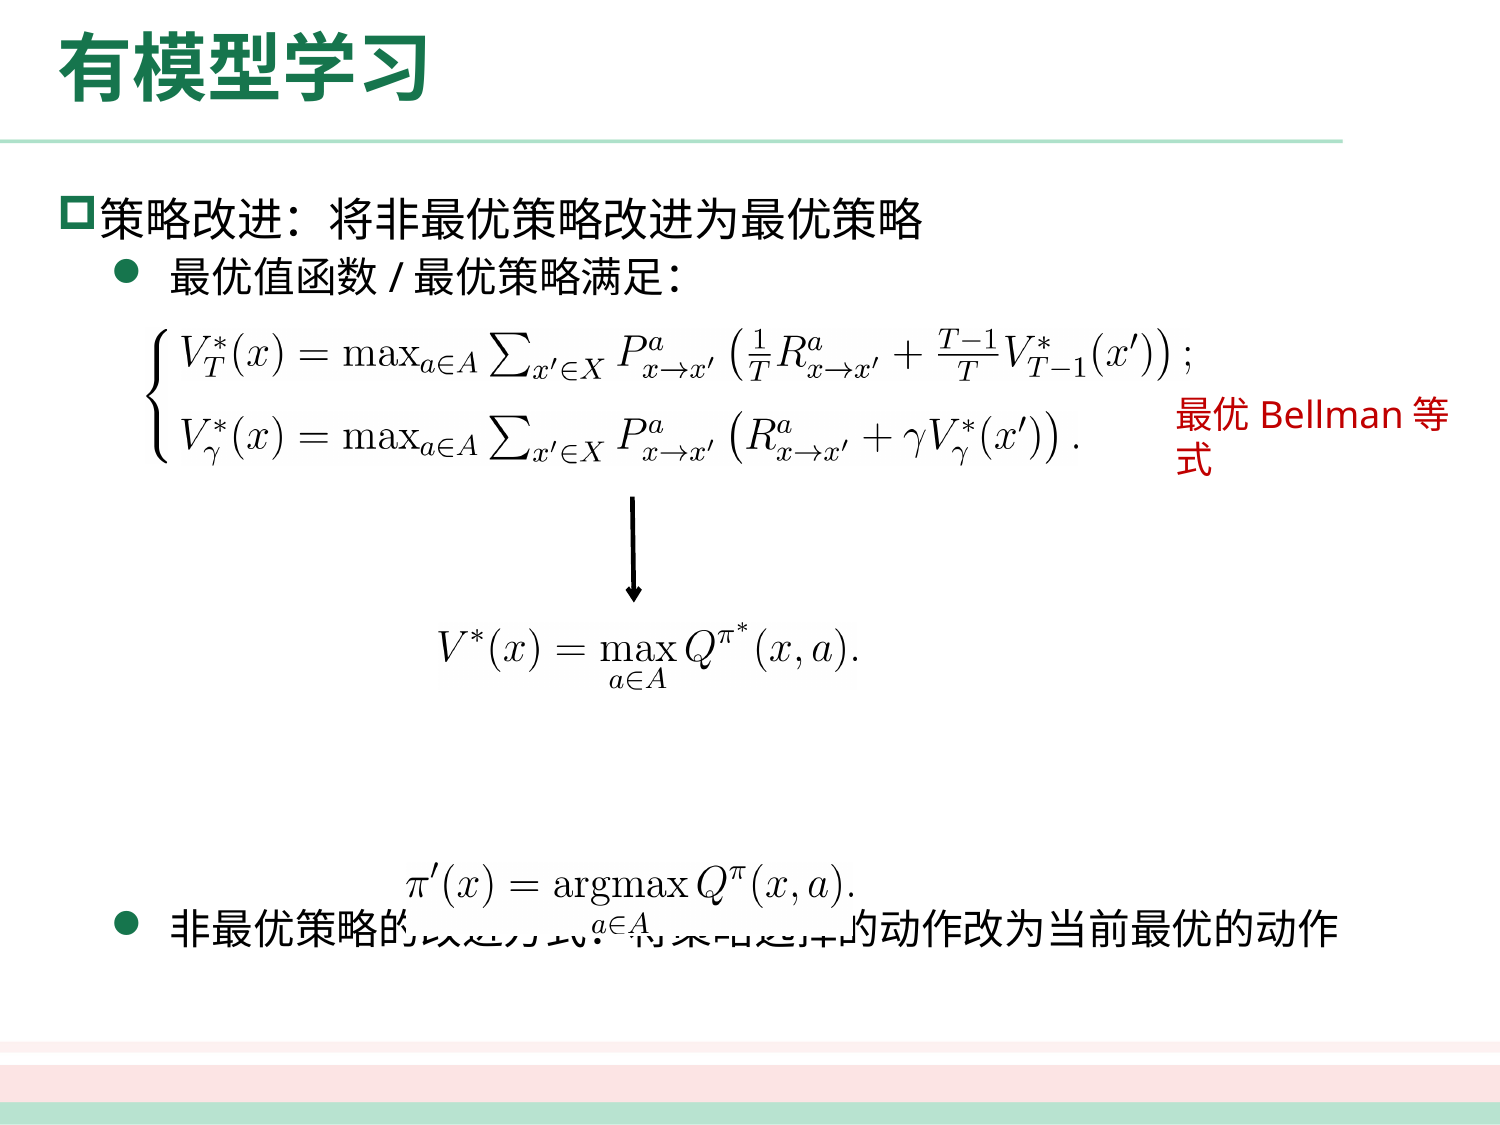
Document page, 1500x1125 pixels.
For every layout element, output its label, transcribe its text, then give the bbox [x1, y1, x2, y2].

title 有模型学习 [42, 7, 1337, 136]
picture [0, 0, 1500, 1125]
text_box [436, 618, 859, 694]
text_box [179, 407, 1080, 468]
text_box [179, 324, 1192, 384]
text_box 最优Bellman等式 [1160, 383, 1496, 489]
list 策略改进：将非最优策略改进为最优策略 最优值函数/最优策略满足： 非最优策略的改进方式：将策略选择的动作改为当前最优的动作 [42, 189, 1478, 1018]
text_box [404, 858, 855, 937]
